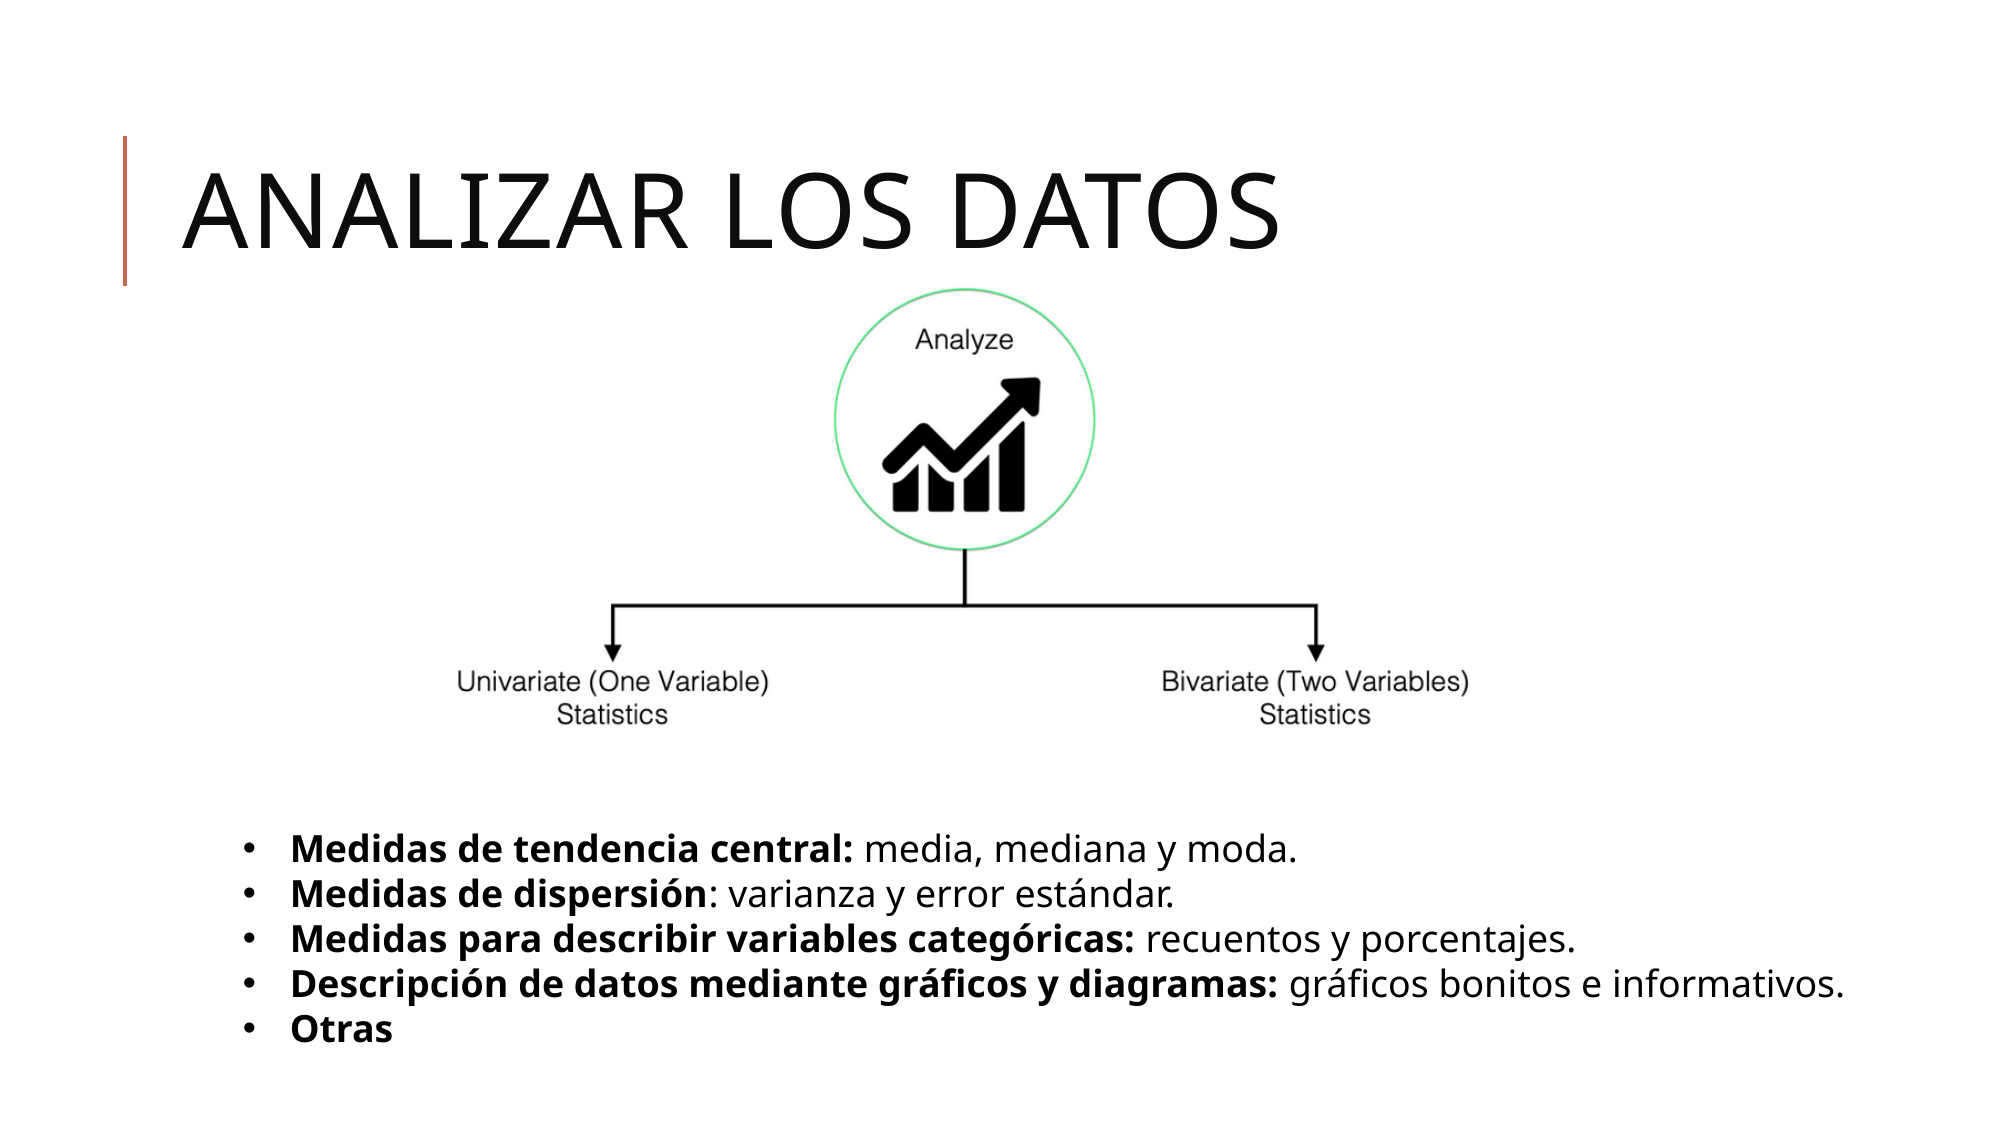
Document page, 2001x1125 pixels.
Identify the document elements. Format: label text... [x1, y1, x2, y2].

picture [424, 257, 1520, 772]
text_box Medidas de tendencia central: media, mediana y moda. Medidas de dispersión: varianza y error estándar. Medidas para describir variables categóricas: recuentos y porcentajes. Descripción de datos mediante gráficos y diagramas: gráficos bonitos e informativos. Otras [228, 817, 1881, 1058]
title ANALIZAR los datos [168, 96, 1763, 342]
